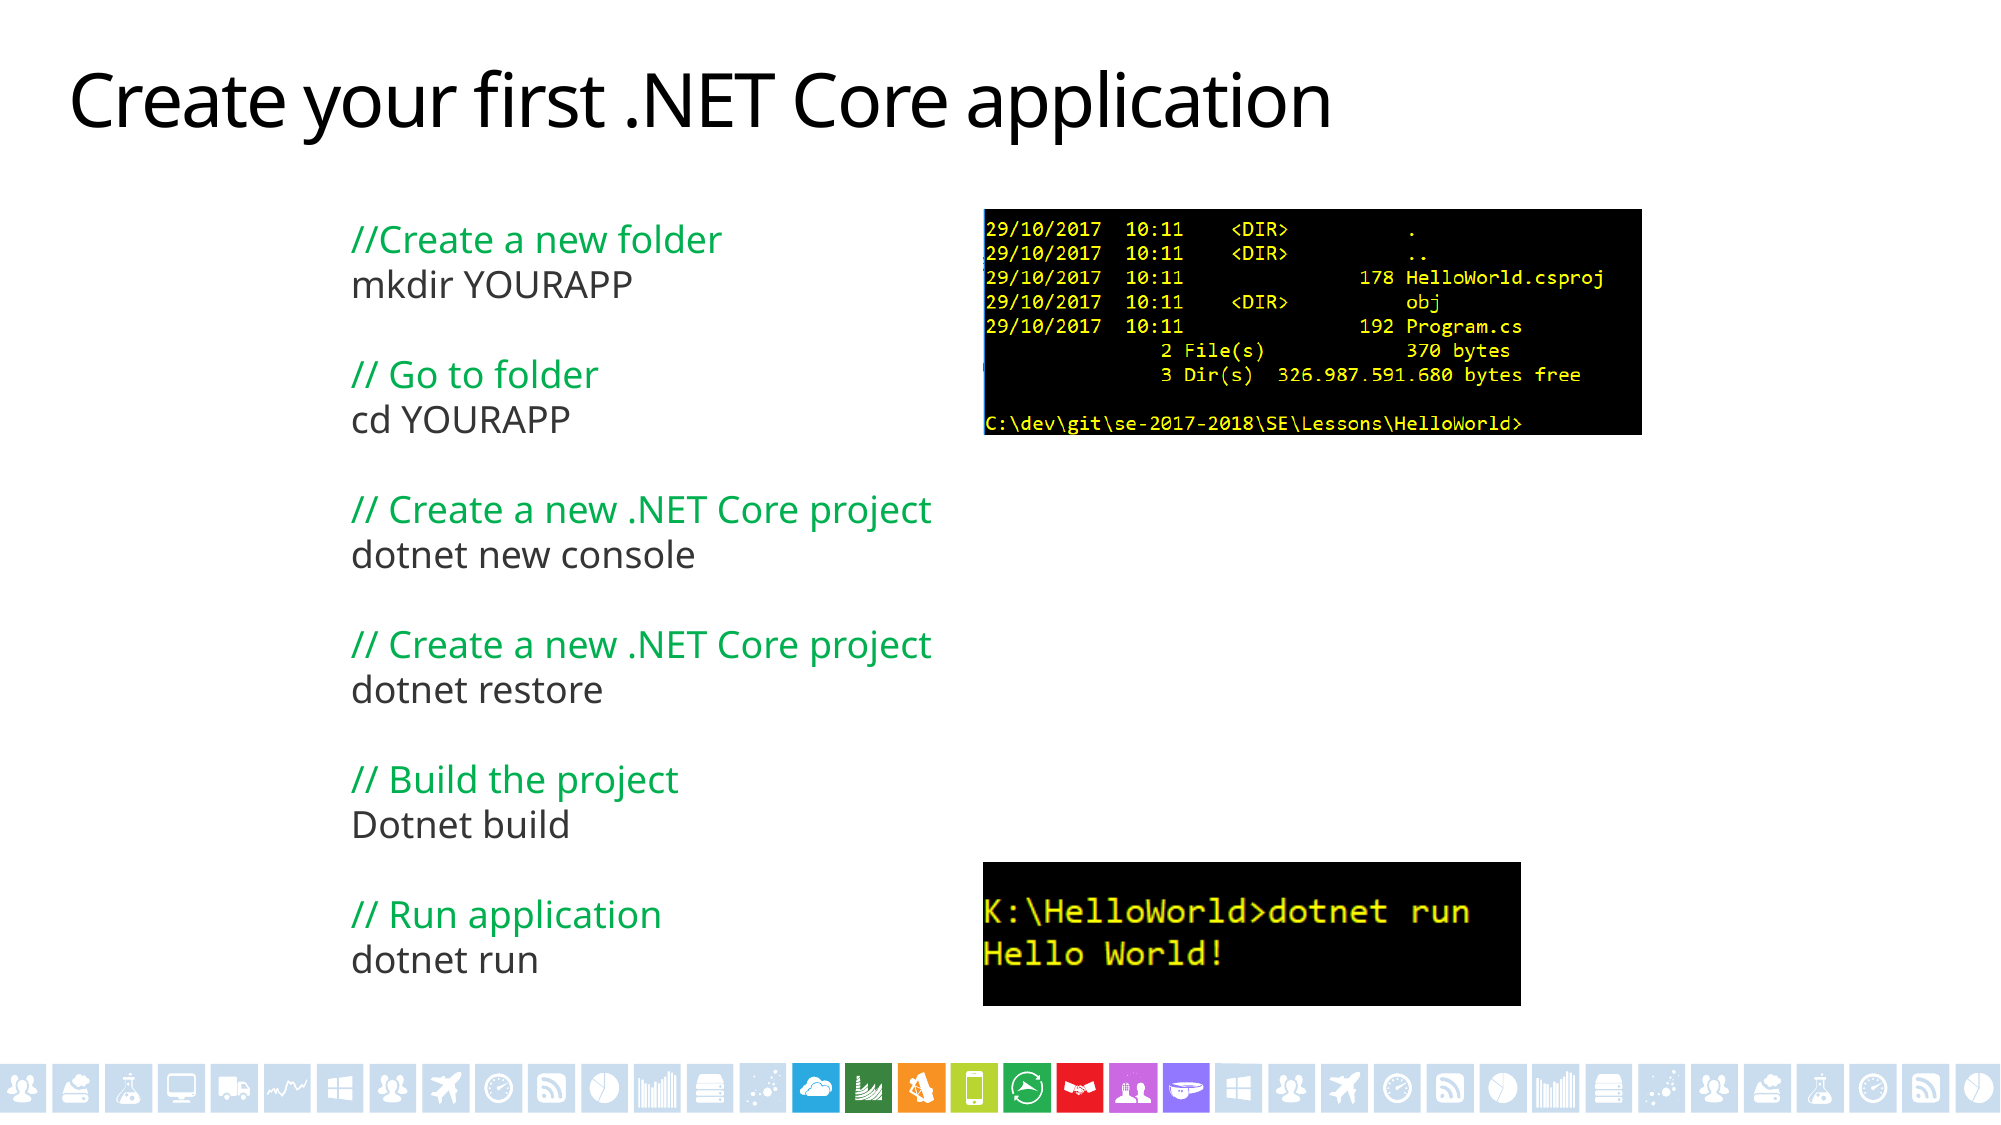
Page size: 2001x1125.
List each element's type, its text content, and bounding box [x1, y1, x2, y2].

title Create your first .NET Core application [44, 47, 1957, 196]
text_box //Create a new folder mkdir YOURAPP // Go to folder cd YOURAPP // Create a new .NET Core project dotnet new console // Create a new .NET Core project dotnet restore // Build the project Dotnet build // Run application dotnet run [336, 209, 1087, 1034]
picture [982, 861, 1521, 1006]
picture [982, 208, 1642, 435]
